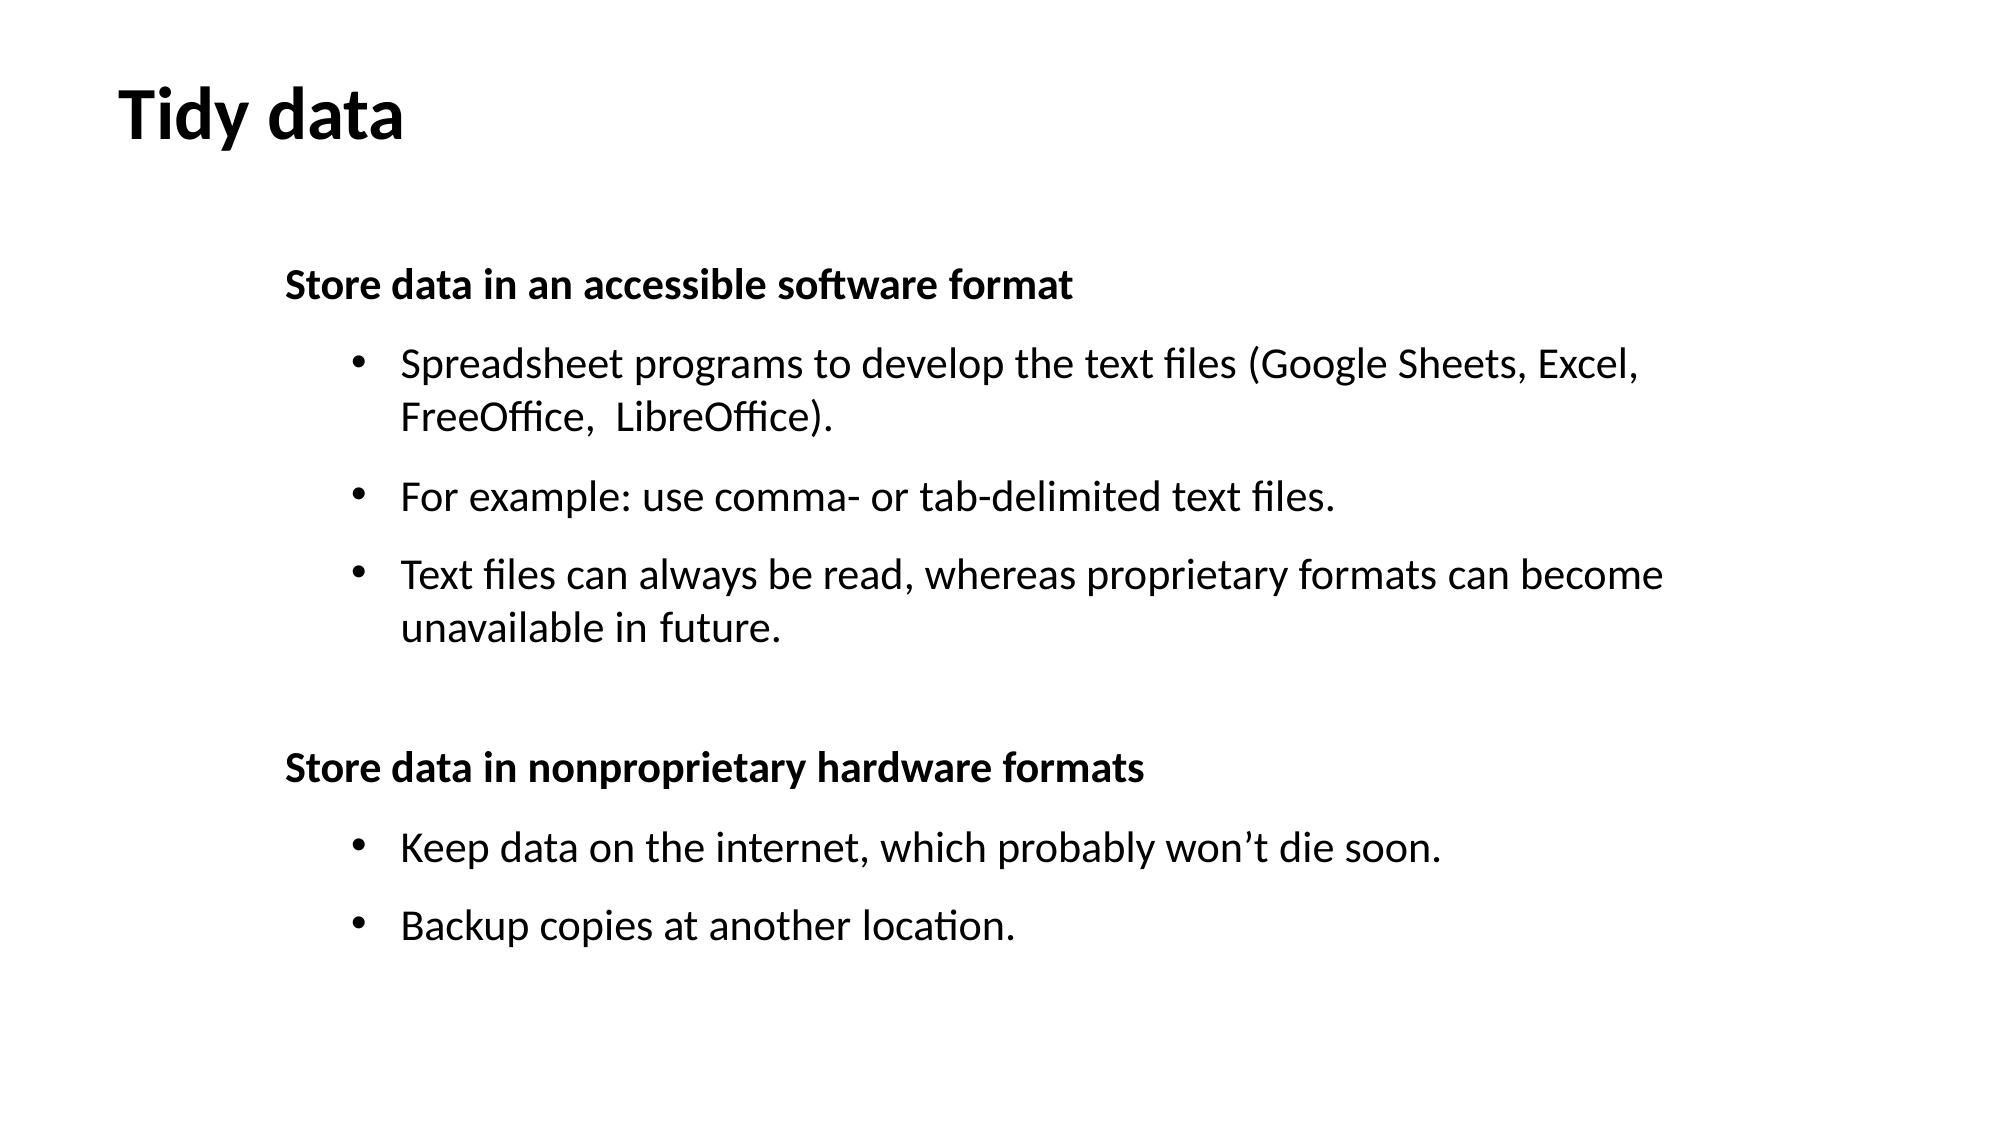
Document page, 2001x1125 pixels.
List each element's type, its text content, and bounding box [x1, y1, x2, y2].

text_box Tidy data [104, 57, 422, 163]
text_box Store data in an accessible software format Spreadsheet programs to develop the text files (Google Sheets, Excel, FreeOffice, LibreOffice). For example: use comma- or tab-delimited text ﬁles. Text files can always be read, whereas proprietary formats can become unavailable in future. Store data in nonproprietary hardware formats Keep data on the internet, which probably won’t die soon. Backup copies at another location. [283, 253, 1695, 950]
